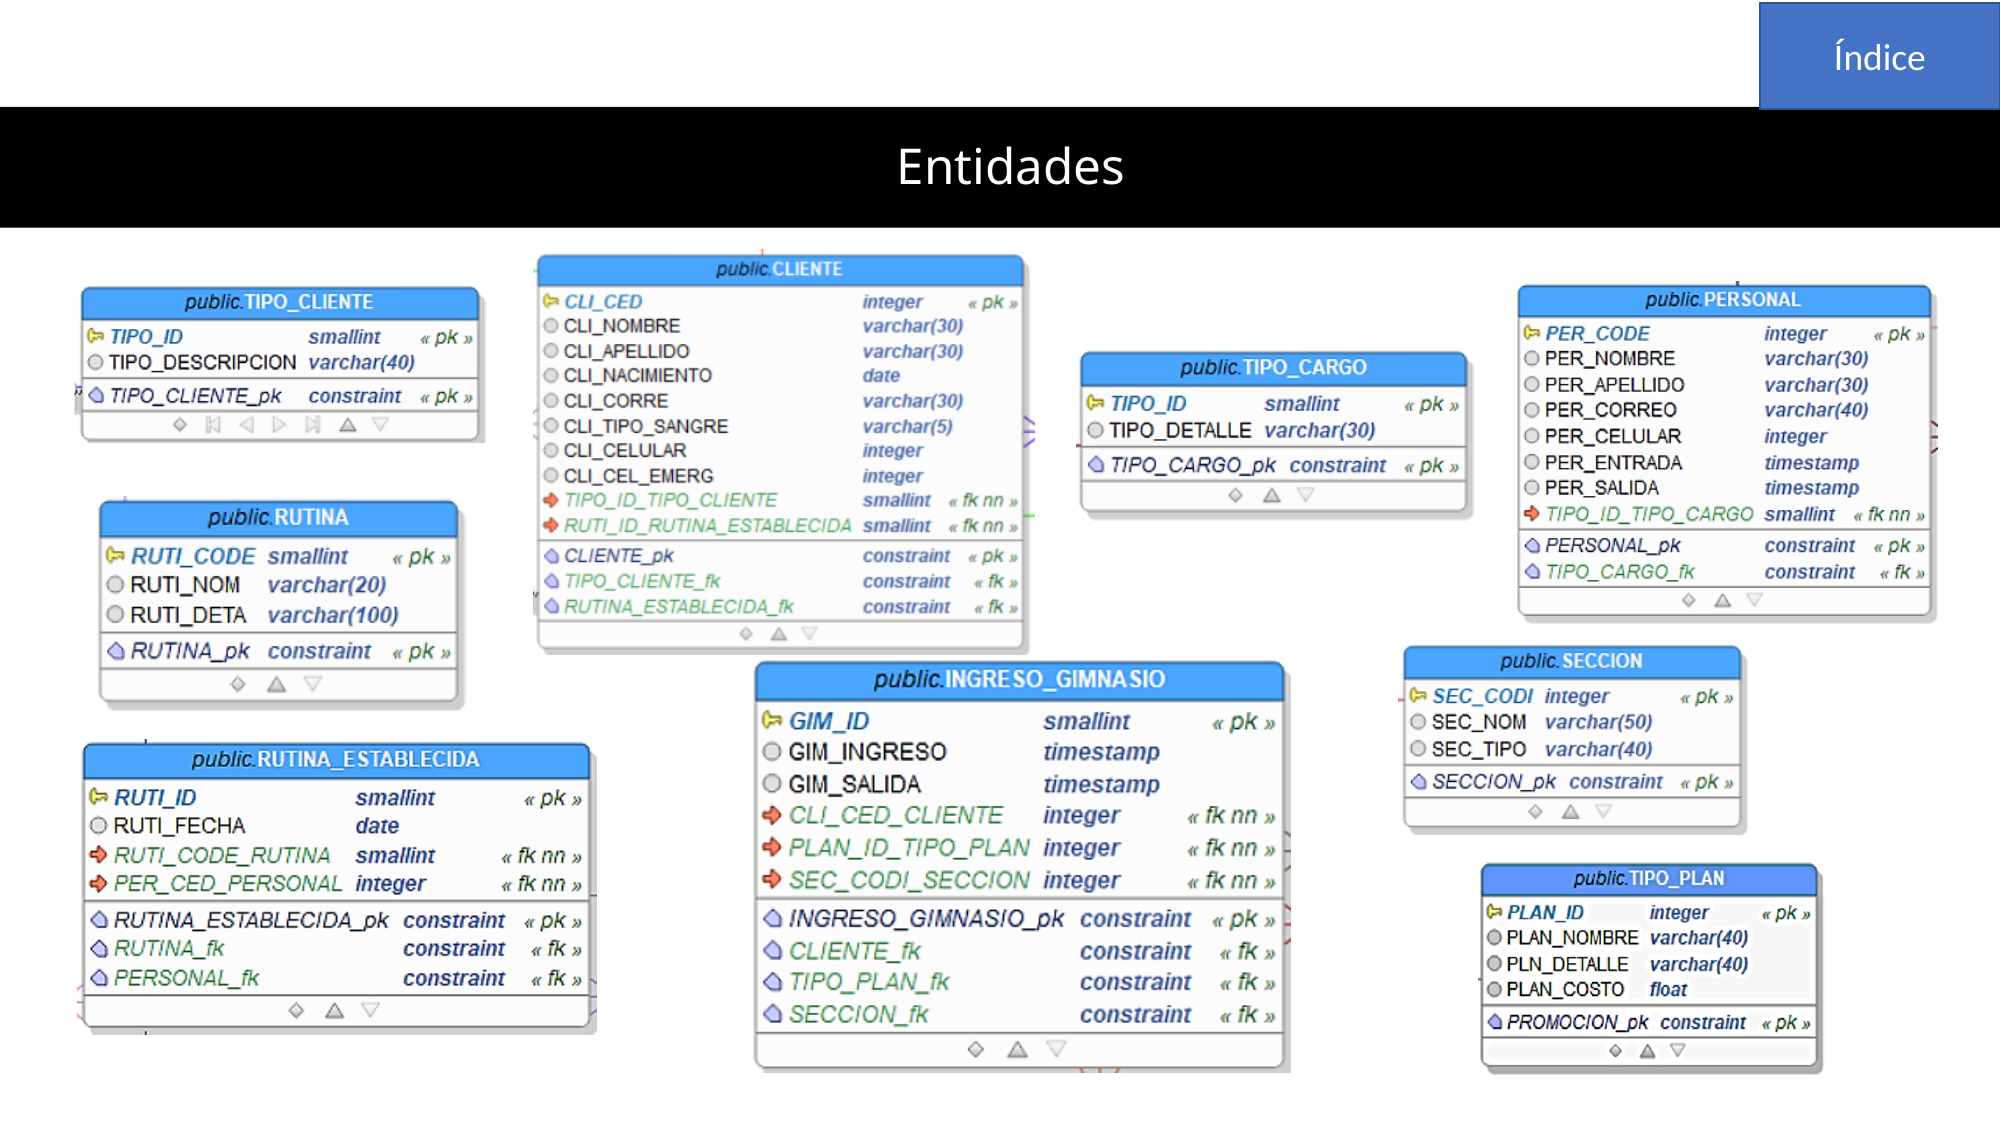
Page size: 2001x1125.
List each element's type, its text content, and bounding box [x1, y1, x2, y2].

picture [74, 281, 488, 443]
picture [1511, 281, 1938, 630]
picture [1477, 859, 1826, 1075]
text_box [0, 106, 2000, 229]
text_box Índice [1759, 2, 2000, 110]
picture [1076, 347, 1478, 521]
picture [93, 496, 469, 713]
picture [533, 249, 1035, 655]
title Entidades [91, 81, 1931, 204]
picture [1398, 640, 1748, 835]
picture [77, 739, 597, 1035]
picture [751, 656, 1291, 1073]
